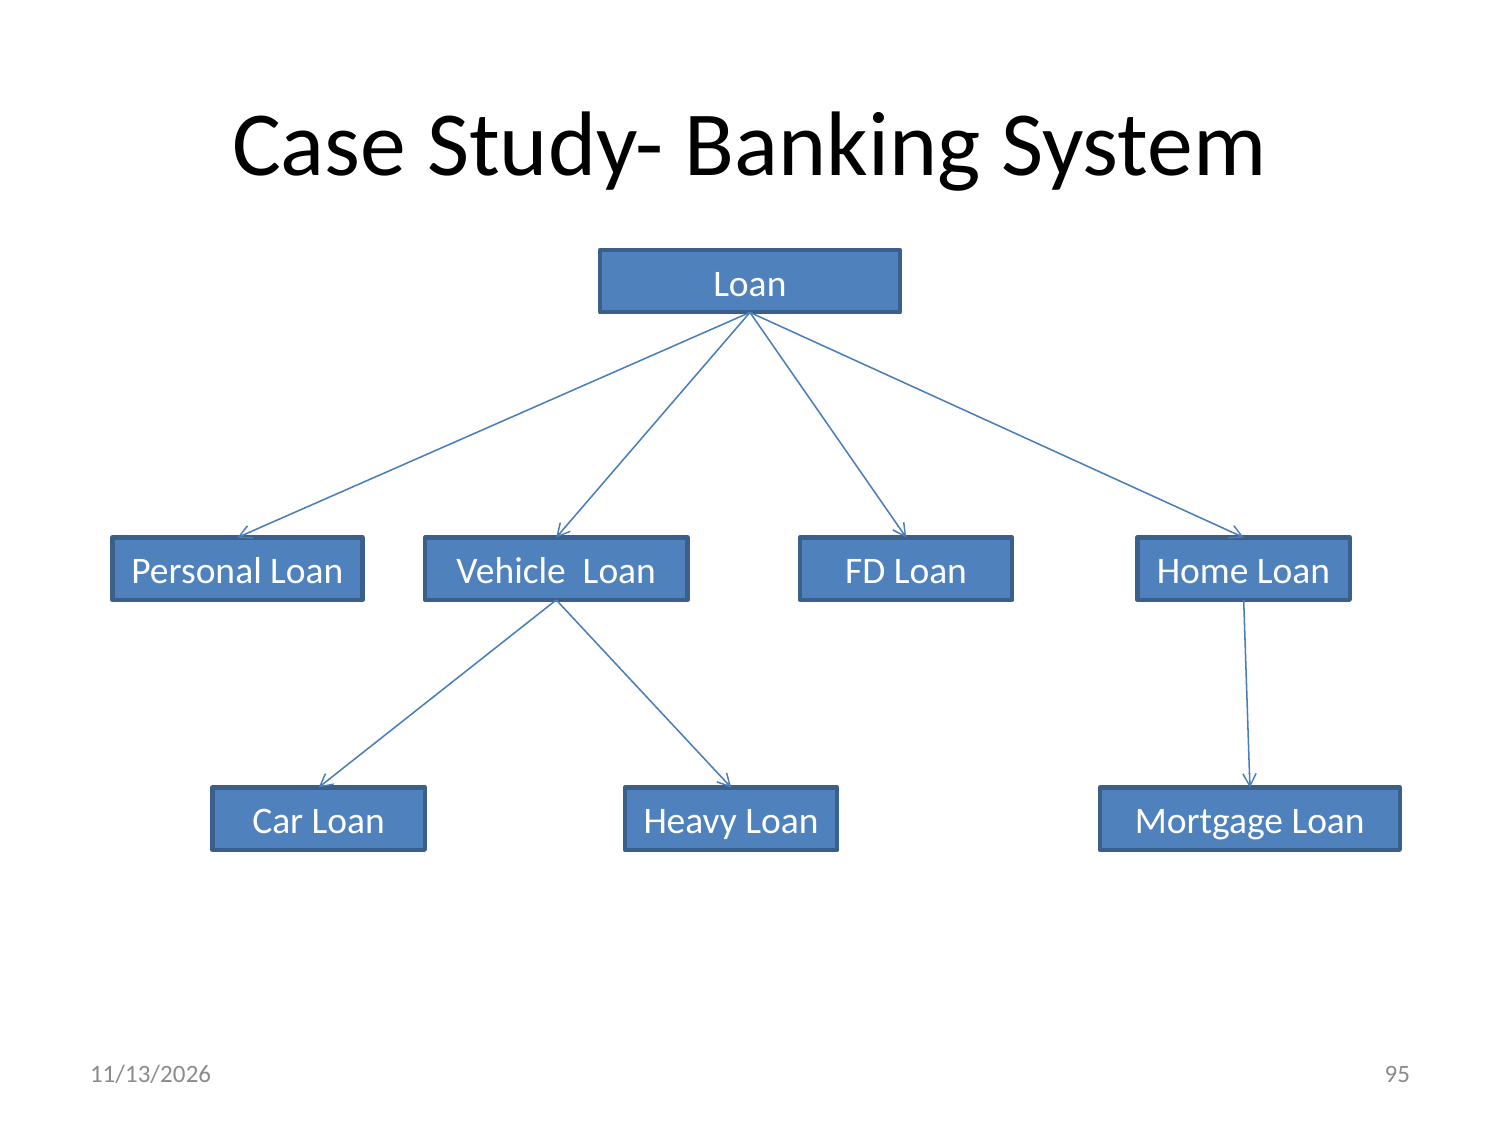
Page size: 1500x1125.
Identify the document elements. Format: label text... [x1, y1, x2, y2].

text_box Loan [610, 248, 878, 314]
text_box Vehicle Loan [610, 535, 690, 602]
title Case Study- Banking System [75, 45, 1425, 233]
slide_number 95 [1074, 1042, 1425, 1103]
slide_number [75, 1042, 425, 1103]
text_box Home Loan [1135, 535, 1352, 602]
text_box Mortgage Loan [1098, 785, 1402, 852]
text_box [884, 177, 1110, 673]
text_box Heavy Loan [623, 785, 839, 852]
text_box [549, 605, 738, 782]
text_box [715, 346, 878, 504]
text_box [343, 574, 532, 813]
text_box Personal Loan [110, 535, 365, 602]
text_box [380, 168, 607, 682]
text_box Car Loan [210, 785, 427, 852]
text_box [1152, 690, 1341, 698]
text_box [540, 327, 766, 523]
text_box FD Loan [798, 535, 878, 602]
